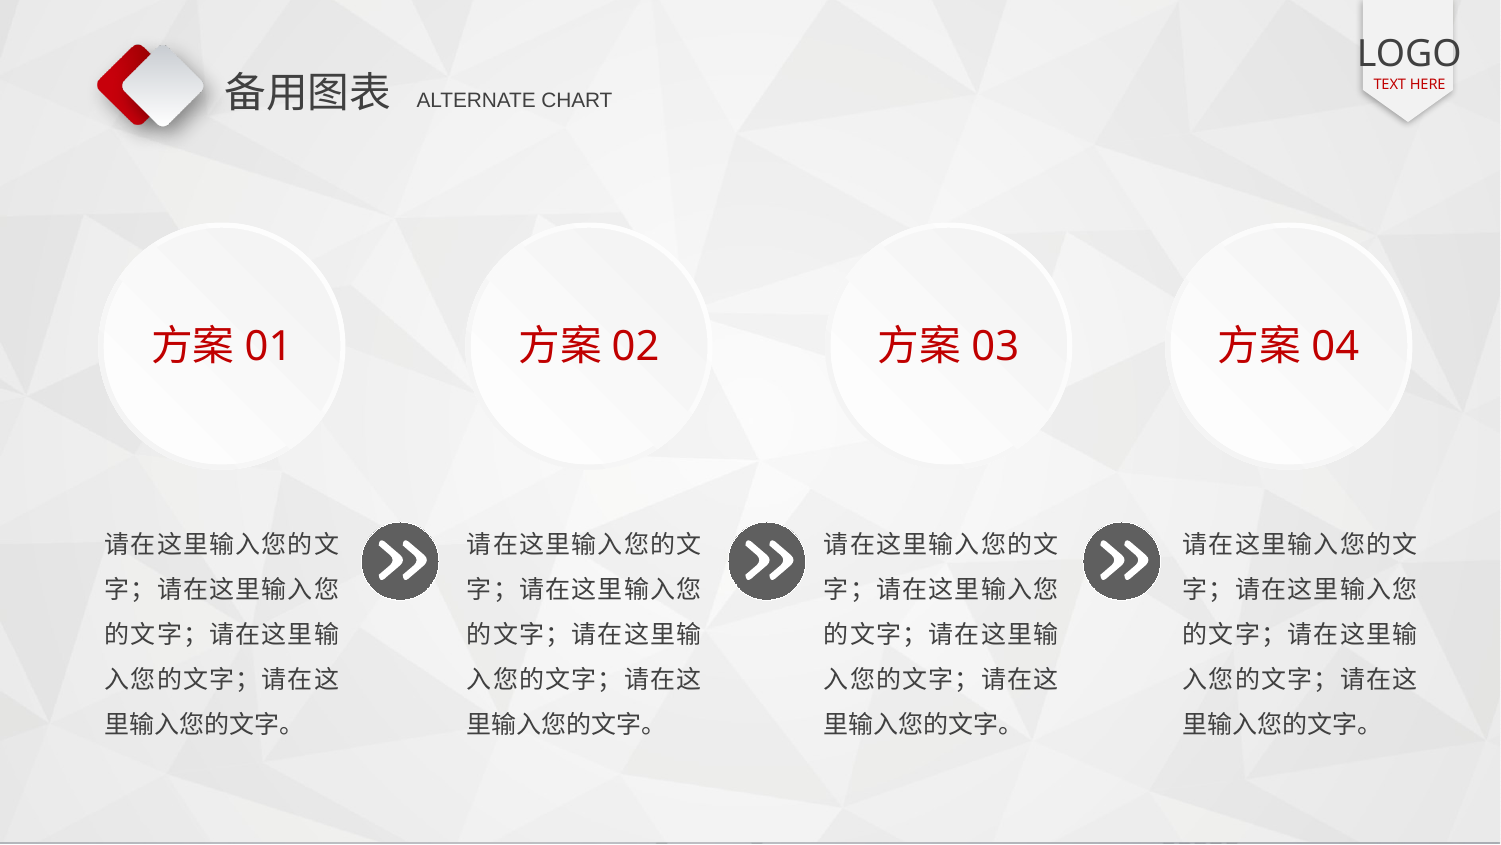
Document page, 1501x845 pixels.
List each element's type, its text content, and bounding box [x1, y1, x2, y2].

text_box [98, 222, 346, 470]
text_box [1164, 222, 1413, 470]
text_box 备用图表 [234, 60, 403, 122]
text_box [824, 222, 1073, 470]
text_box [1355, 0, 1463, 123]
picture [0, 0, 1501, 844]
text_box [361, 521, 440, 601]
text_box ALTERNATE CHART [405, 81, 852, 118]
text_box 请在这里输入您的文字；请在这里输入您的文字；请在这里输入您的文字；请在这里输入您的文字。 [1171, 508, 1429, 744]
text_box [1082, 521, 1161, 601]
text_box 请在这里输入您的文字；请在这里输入您的文字；请在这里输入您的文字；请在这里输入您的文字。 [93, 508, 351, 744]
text_box 请在这里输入您的文字；请在这里输入您的文字；请在这里输入您的文字；请在这里输入您的文字。 [455, 508, 713, 744]
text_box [727, 521, 806, 601]
text_box 请在这里输入您的文字；请在这里输入您的文字；请在这里输入您的文字；请在这里输入您的文字。 [812, 508, 1070, 744]
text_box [465, 222, 713, 470]
